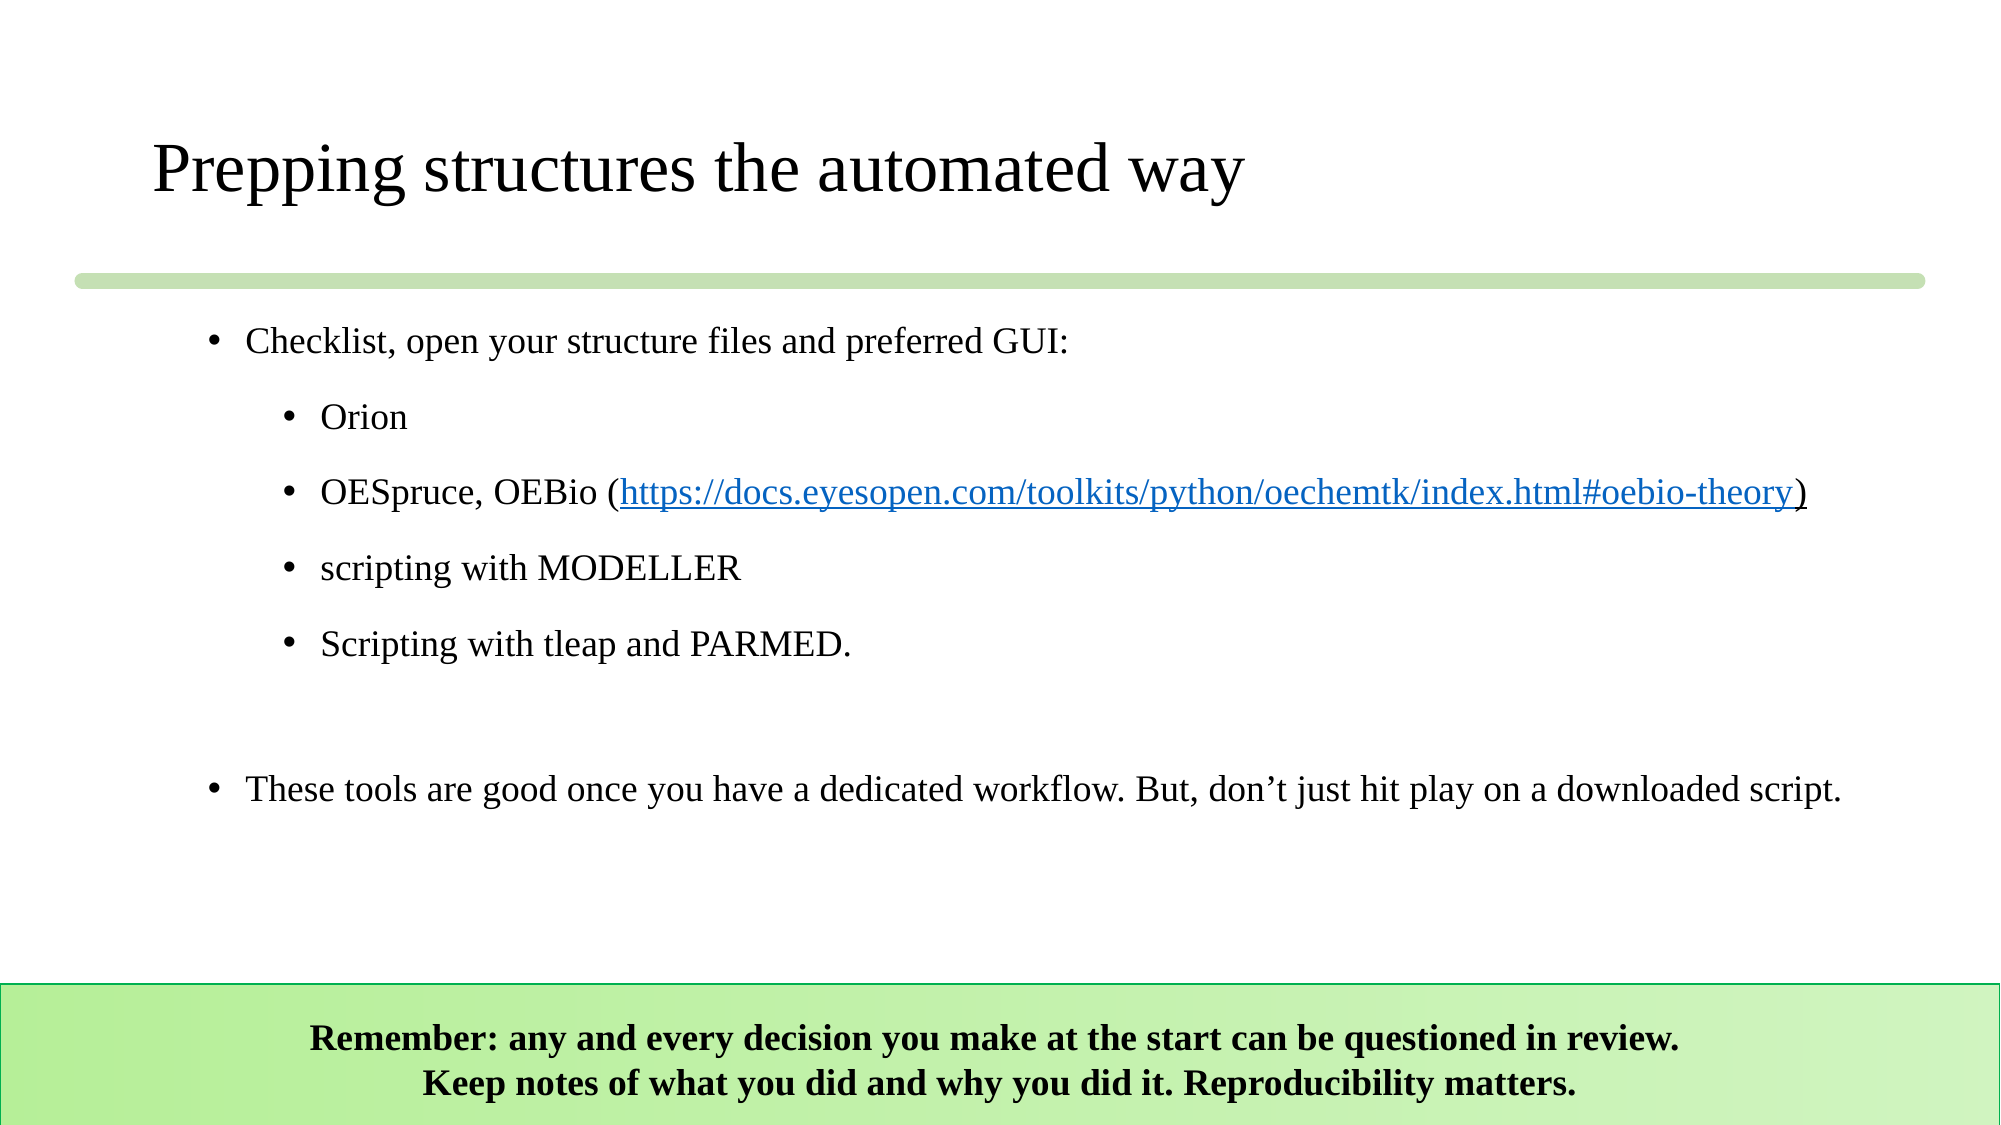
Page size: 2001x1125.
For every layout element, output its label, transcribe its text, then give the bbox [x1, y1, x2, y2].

list Checklist, open your structure files and preferred GUI: Orion OESpruce, OEBio (https://docs.eyesopen.com/toolkits/python/oechemtk/index.html#oebio-theory) scripting with MODELLER Scripting with tleap and PARMED. These tools are good once you have a dedicated workflow. But, don’t just hit play on a downloaded script. [192, 313, 1918, 983]
title Prepping structures the automated way [137, 59, 1863, 273]
text_box Remember: any and every decision you make at the start can be questioned in review. Keep notes of what you did and why you did it. Reproducibility matters. [0, 983, 2000, 1125]
